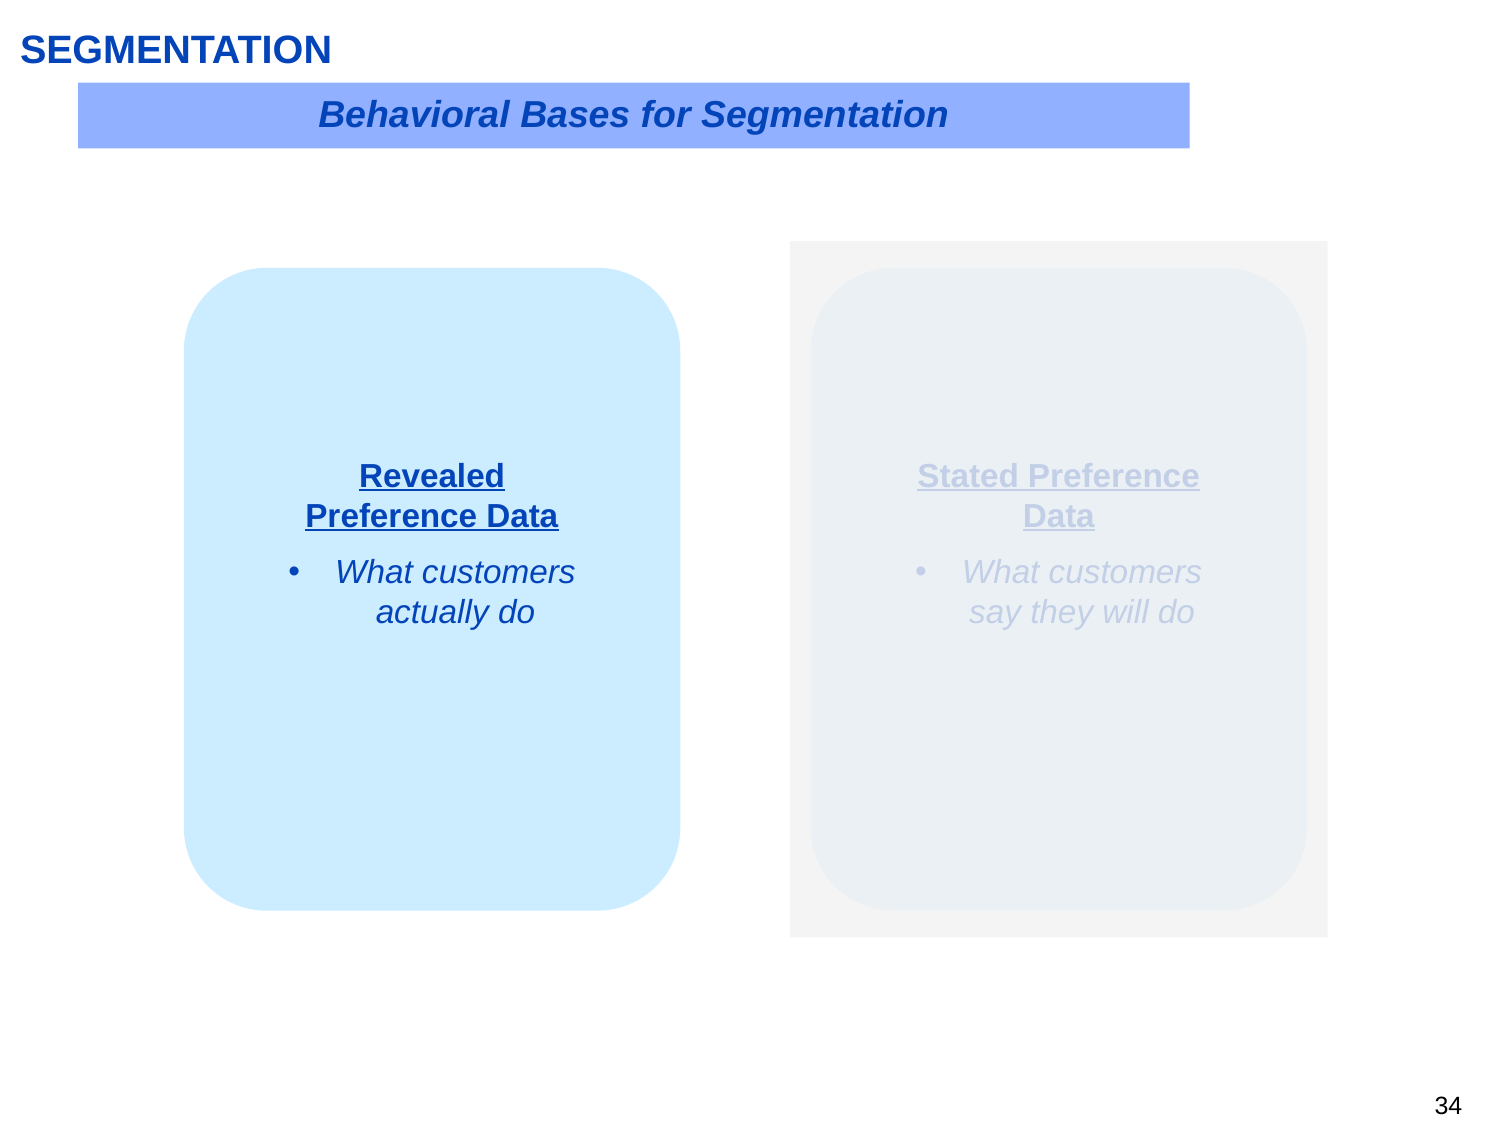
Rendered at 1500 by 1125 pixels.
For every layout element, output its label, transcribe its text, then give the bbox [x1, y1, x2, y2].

slide_number 33 [1149, 1089, 1463, 1121]
text_box [183, 267, 681, 911]
text_box [790, 241, 1328, 938]
title SEGMENTATION [19, 23, 1463, 73]
text_box Revealed Preference Data What customers actually do [259, 446, 605, 638]
text_box Behavioral Bases for Segmentation [78, 82, 1190, 149]
